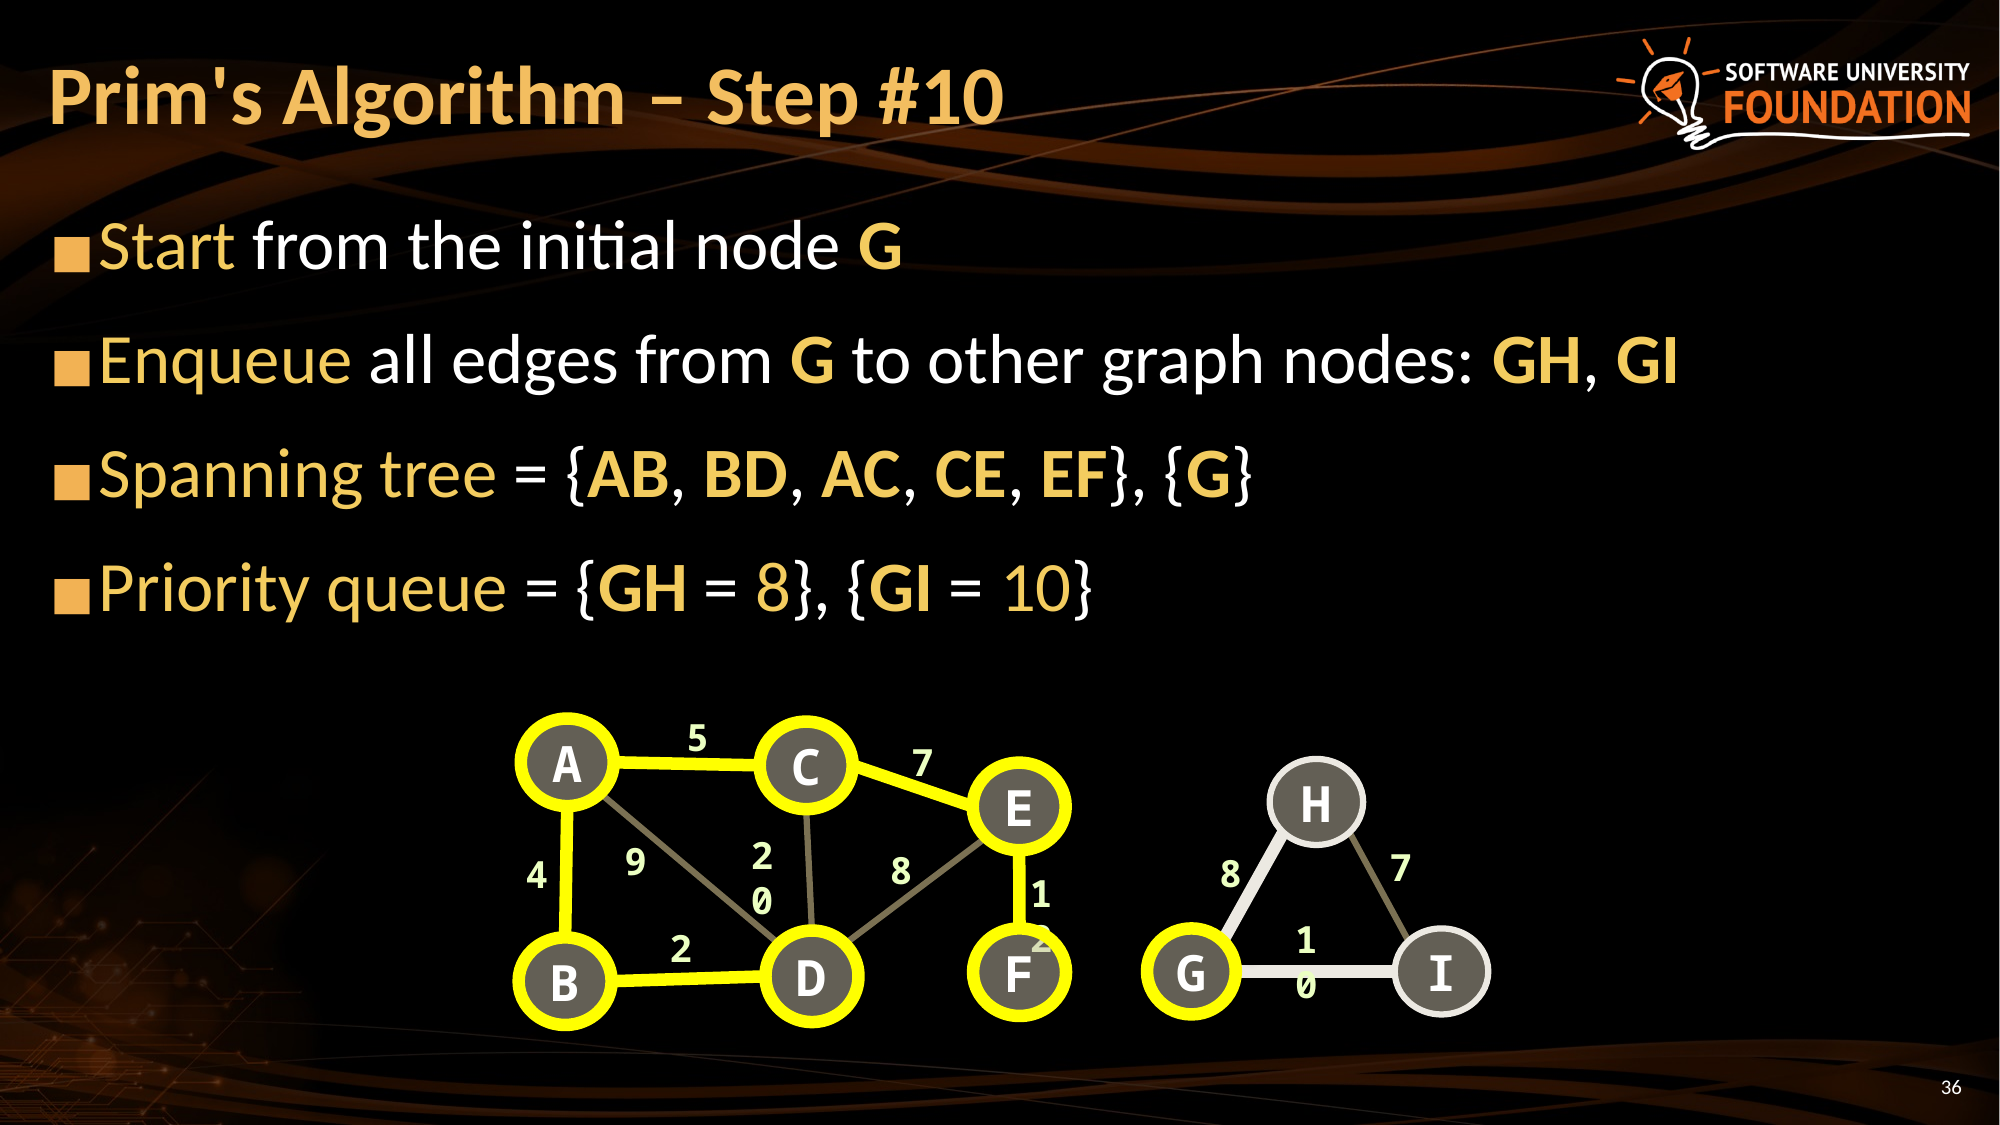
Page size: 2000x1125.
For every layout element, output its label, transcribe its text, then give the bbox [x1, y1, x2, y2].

picture [0, 0, 2000, 1125]
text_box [510, 706, 1489, 1026]
title Prim's Algorithm – Step #10 [30, 6, 1602, 189]
list Start from the initial node G Enqueue all edges from G to other graph nodes: GH, GI Spanning tree = {AB, BD, AC, CE, EF}, {G} Priority queue = {GH = 8}, {GI = 10} [31, 188, 1968, 1103]
